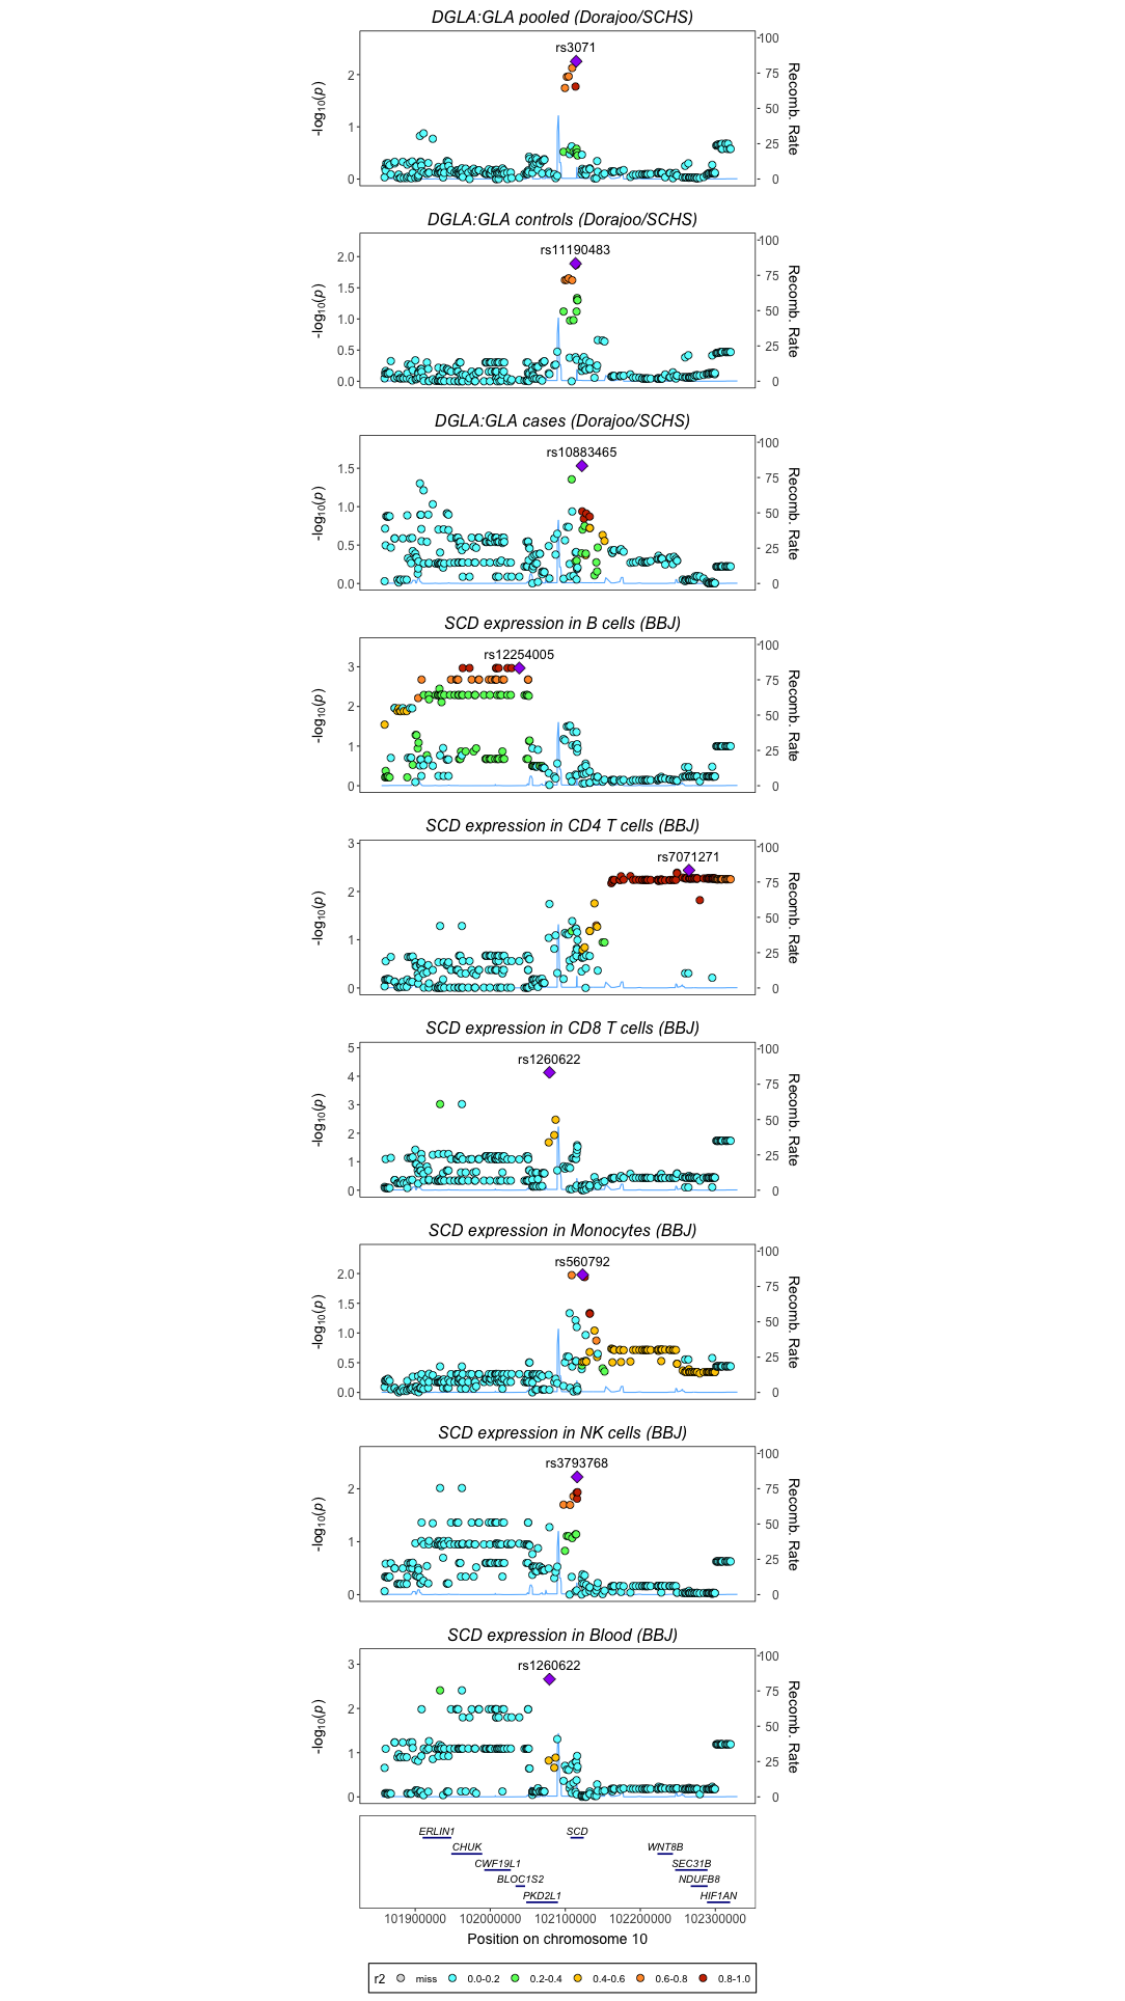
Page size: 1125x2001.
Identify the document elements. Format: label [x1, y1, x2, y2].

picture [303, 0, 822, 2000]
